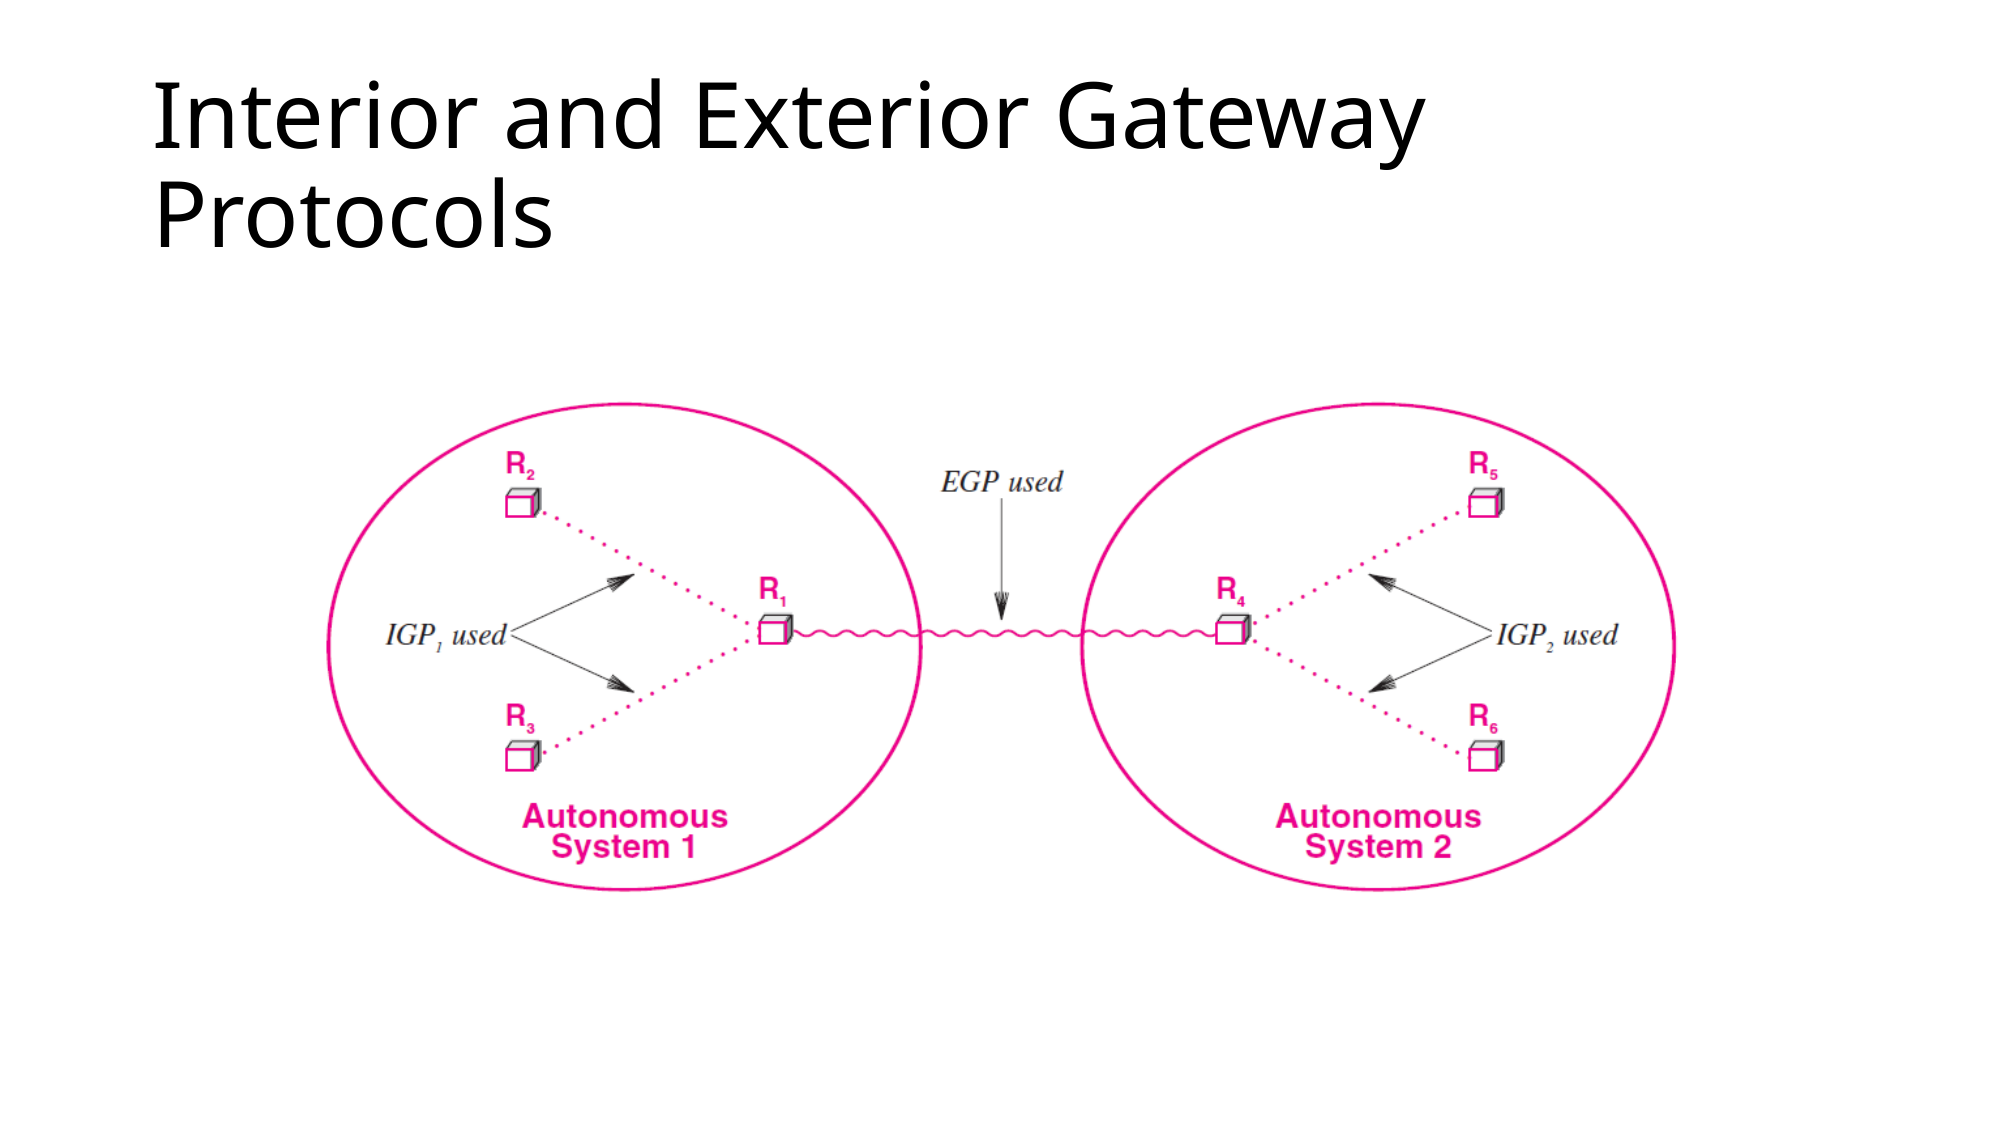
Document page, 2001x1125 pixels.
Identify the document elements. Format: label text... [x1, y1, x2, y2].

title Interior and Exterior Gateway Protocols [137, 59, 1863, 278]
picture [294, 361, 1706, 913]
